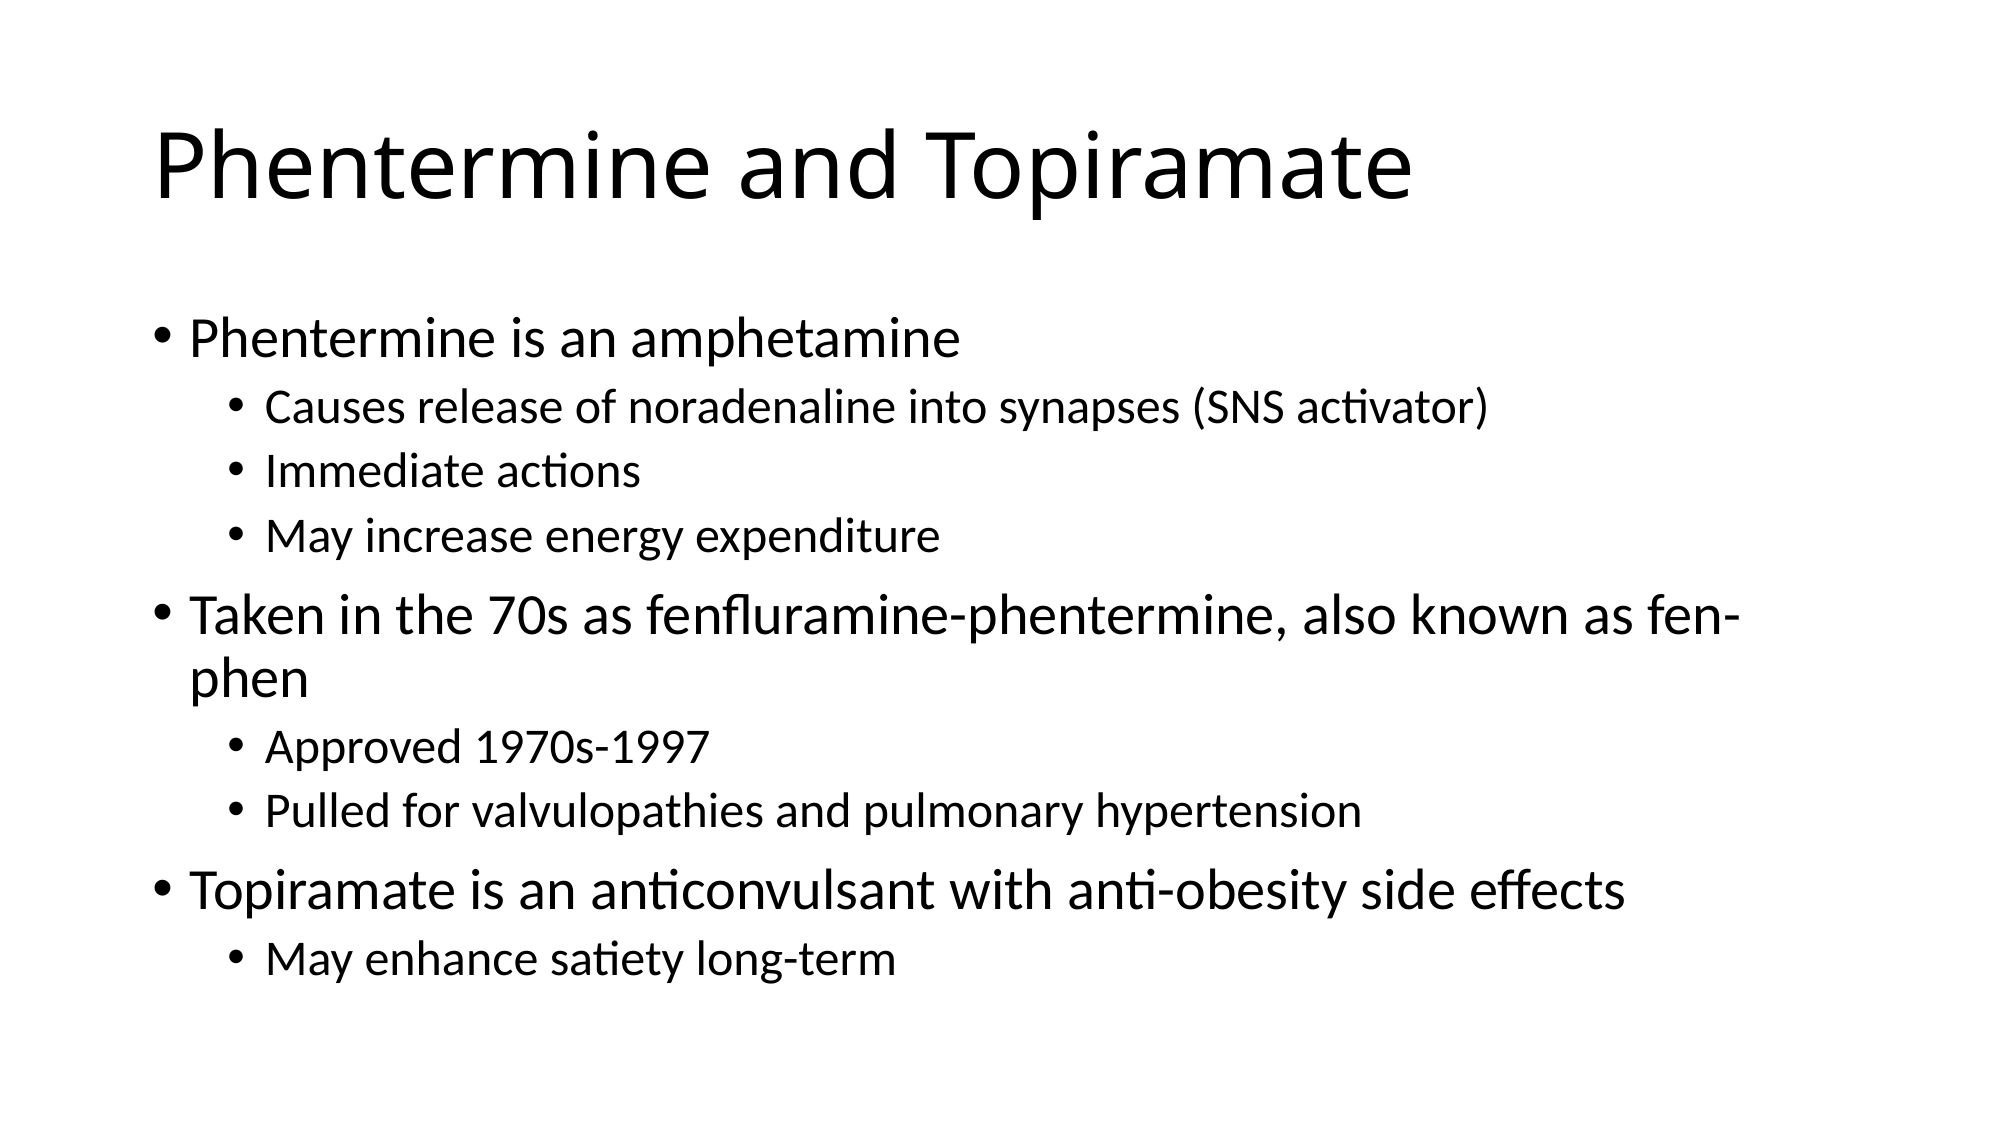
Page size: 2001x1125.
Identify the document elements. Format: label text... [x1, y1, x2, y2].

title Phentermine and Topiramate [137, 59, 1863, 278]
list Phentermine is an amphetamine Causes release of noradenaline into synapses (SNS activator) Immediate actions May increase energy expenditure Taken in the 70s as fenfluramine-phentermine, also known as fen-phen Approved 1970s-1997 Pulled for valvulopathies and pulmonary hypertension Topiramate is an anticonvulsant with anti-obesity side effects May enhance satiety long-term [137, 299, 1863, 1014]
